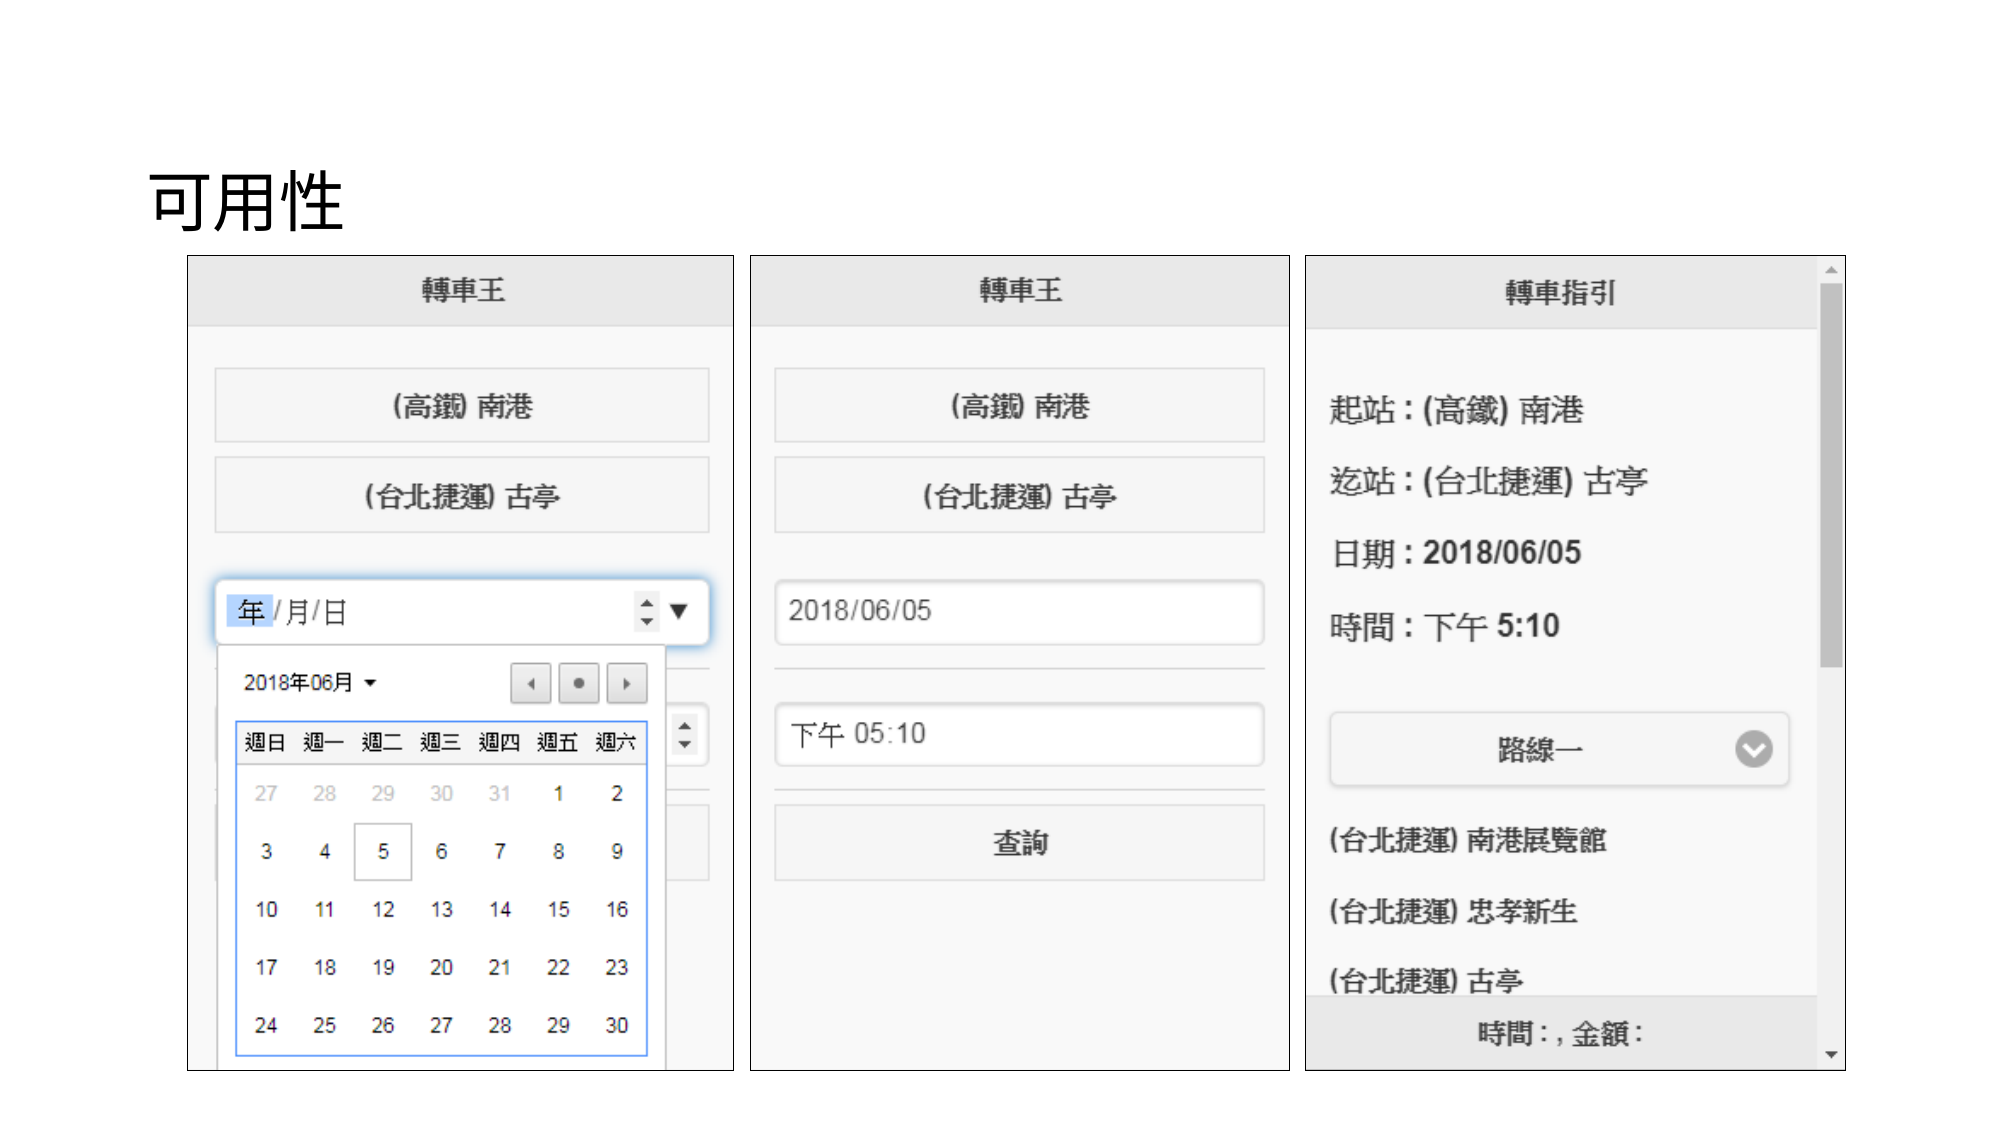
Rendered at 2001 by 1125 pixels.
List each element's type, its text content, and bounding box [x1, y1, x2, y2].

picture [187, 255, 734, 1071]
picture [1305, 255, 1846, 1071]
text_box 可用性 [131, 128, 605, 247]
picture [749, 255, 1290, 1071]
